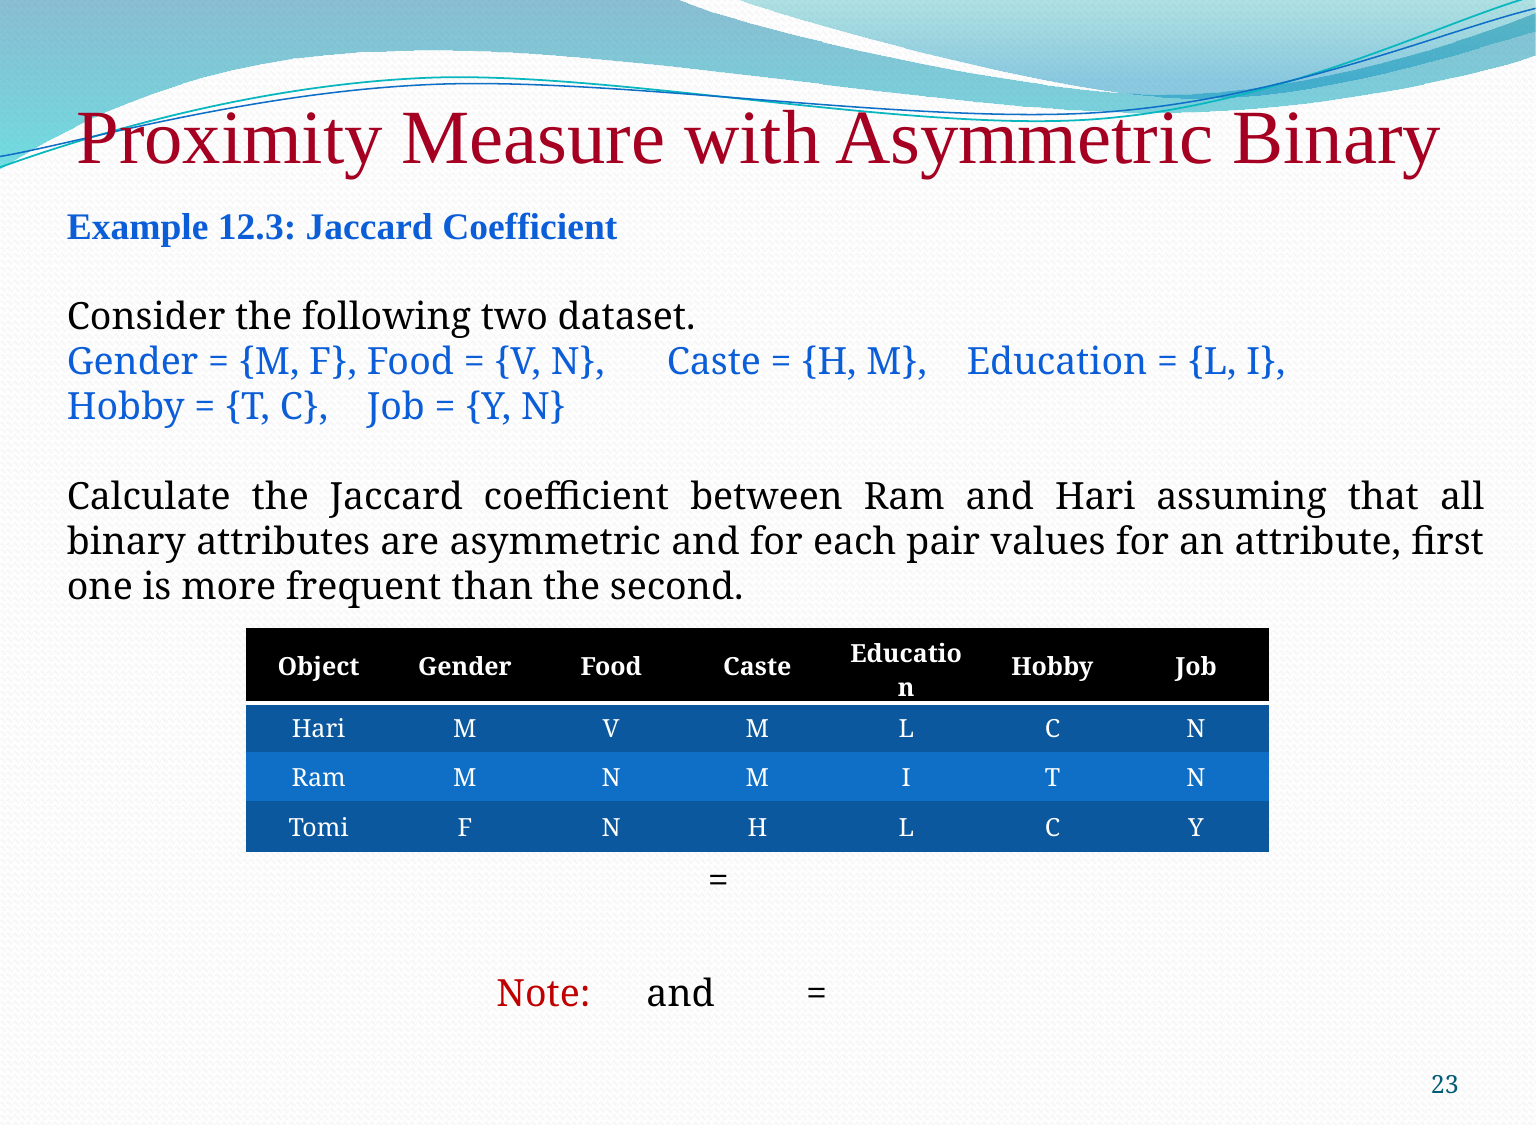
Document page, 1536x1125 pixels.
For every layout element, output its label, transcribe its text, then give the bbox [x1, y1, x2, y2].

table_cell V [538, 705, 684, 752]
table_cell N [538, 752, 684, 801]
table_header Job [1123, 628, 1269, 701]
table_cell H [684, 801, 830, 852]
table_cell Ram [246, 752, 392, 801]
slide_number 23 [1330, 1042, 1459, 1103]
table_cell F [392, 801, 538, 852]
table_header Object [246, 628, 392, 701]
table_cell M [392, 752, 538, 801]
table_cell N [1123, 705, 1269, 752]
table_cell C [982, 801, 1123, 852]
table_header Gender [392, 628, 538, 701]
table_cell Y [1123, 801, 1269, 852]
text_box Proximity Measure with Asymmetric Binary [76, 74, 1459, 180]
table_cell N [1123, 752, 1269, 801]
table_cell M [684, 752, 830, 801]
table_cell L [830, 801, 982, 852]
text_box Example 12.3: Jaccard Coefficient Consider the following two dataset. Gender = {M, F}, Food = {V, N}, Caste = {H, M}, Education = {L, I}, Hobby = {T, C}, Job = {Y, N} Calculate the Jaccard coefficient between Ram and Hari assuming that all binary attributes are asymmetric and for each pair values for an attribute, first one is more frequent than the second. [52, 194, 1501, 660]
table_header Caste [684, 628, 830, 701]
table_cell Tomi [246, 801, 392, 852]
table_cell M [684, 705, 830, 752]
table_cell N [538, 801, 684, 852]
table_cell M [392, 705, 538, 752]
table_cell Hari [246, 705, 392, 752]
table_cell T [982, 752, 1123, 801]
table_cell C [982, 705, 1123, 752]
table_header Education [830, 628, 982, 701]
table_header Food [538, 628, 684, 701]
table_cell L [830, 705, 982, 752]
table_header Hobby [982, 628, 1123, 701]
table_cell I [830, 752, 982, 801]
